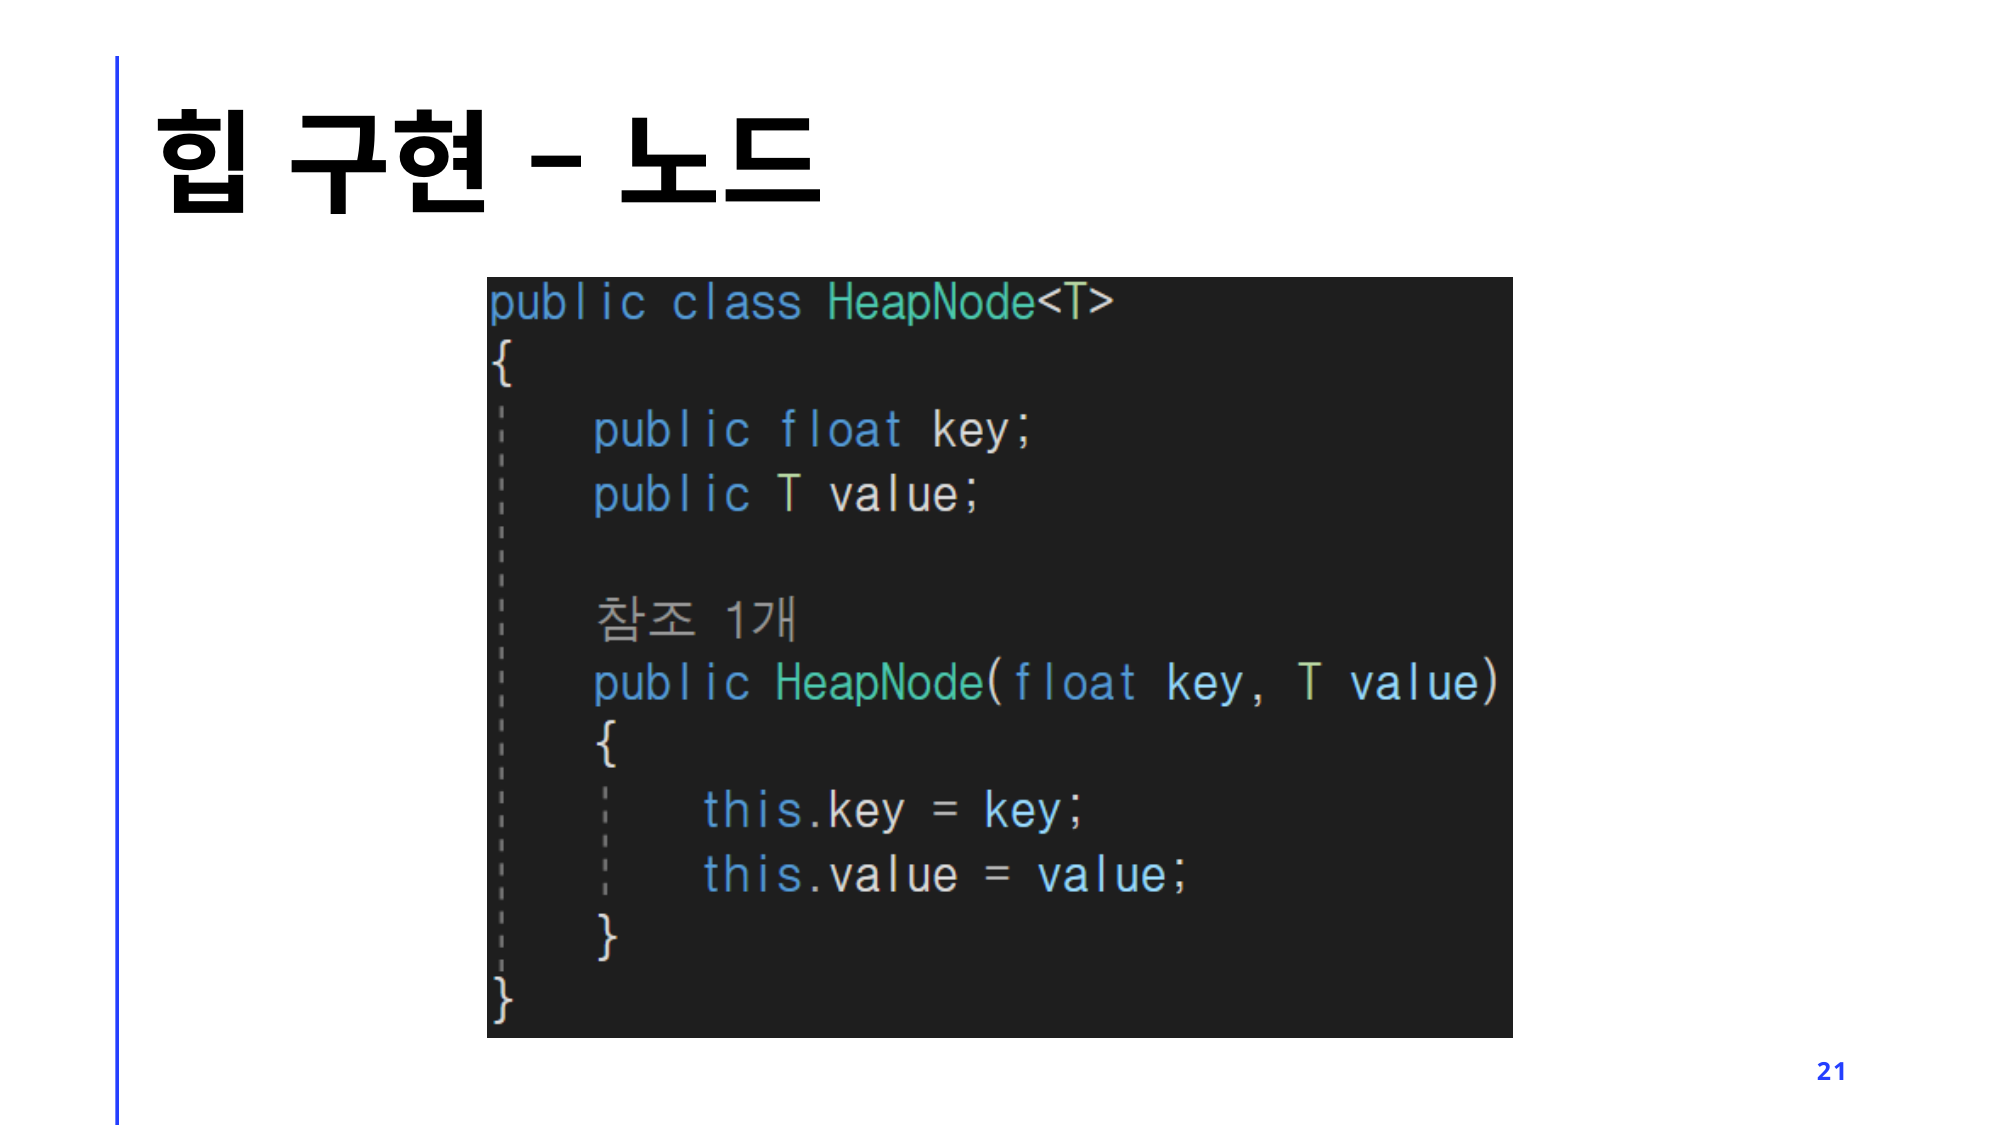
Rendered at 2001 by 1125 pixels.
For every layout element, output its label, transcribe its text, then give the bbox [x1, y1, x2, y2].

slide_number 21 [1412, 1042, 1863, 1103]
title 힙 구현 – 노드 [137, 59, 1863, 278]
picture [487, 277, 1513, 1038]
